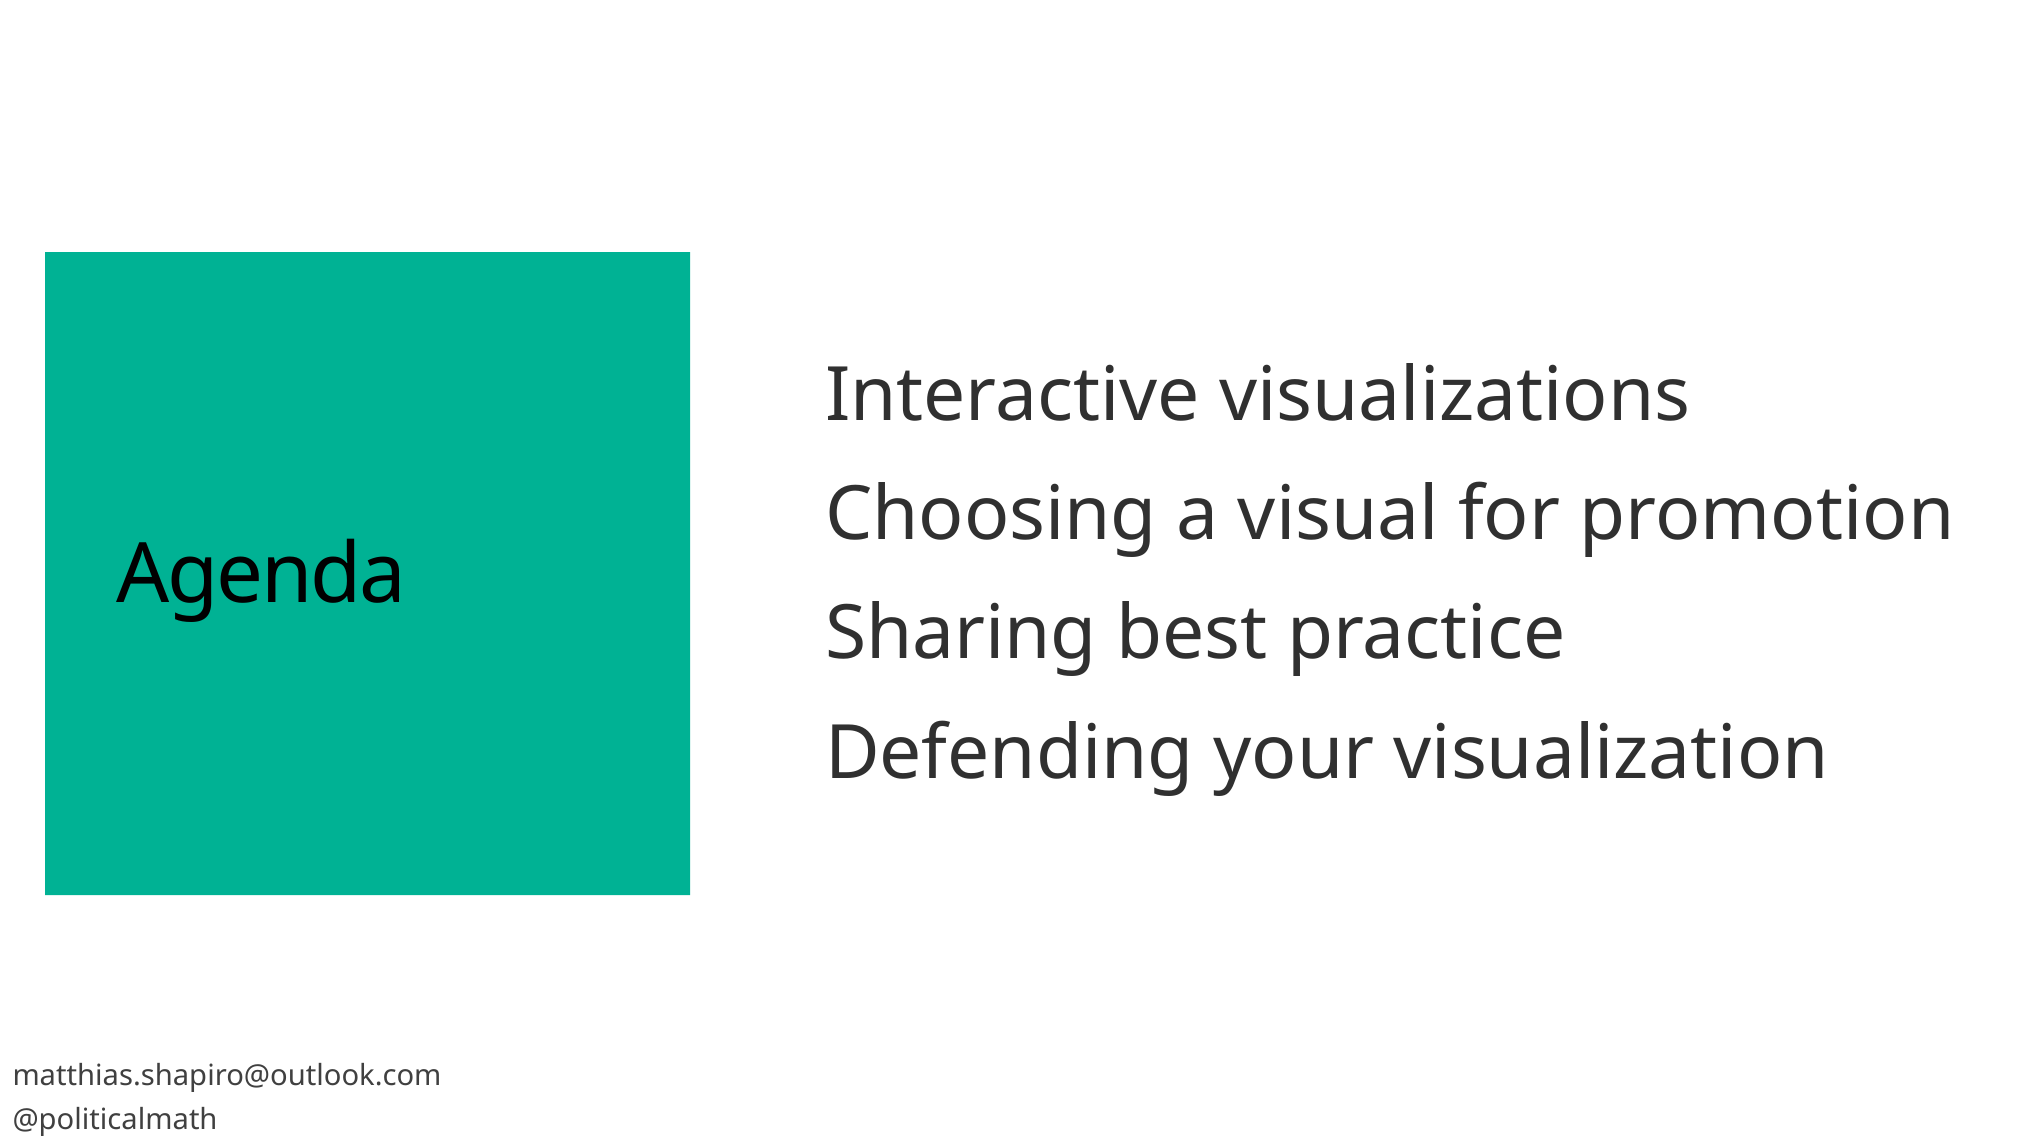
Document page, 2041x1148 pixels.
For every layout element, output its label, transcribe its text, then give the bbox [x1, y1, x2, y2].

title Agenda [45, 252, 691, 896]
list Interactive visualizations Choosing a visual for promotion Sharing best practice Defending your visualization [795, 498, 1996, 649]
